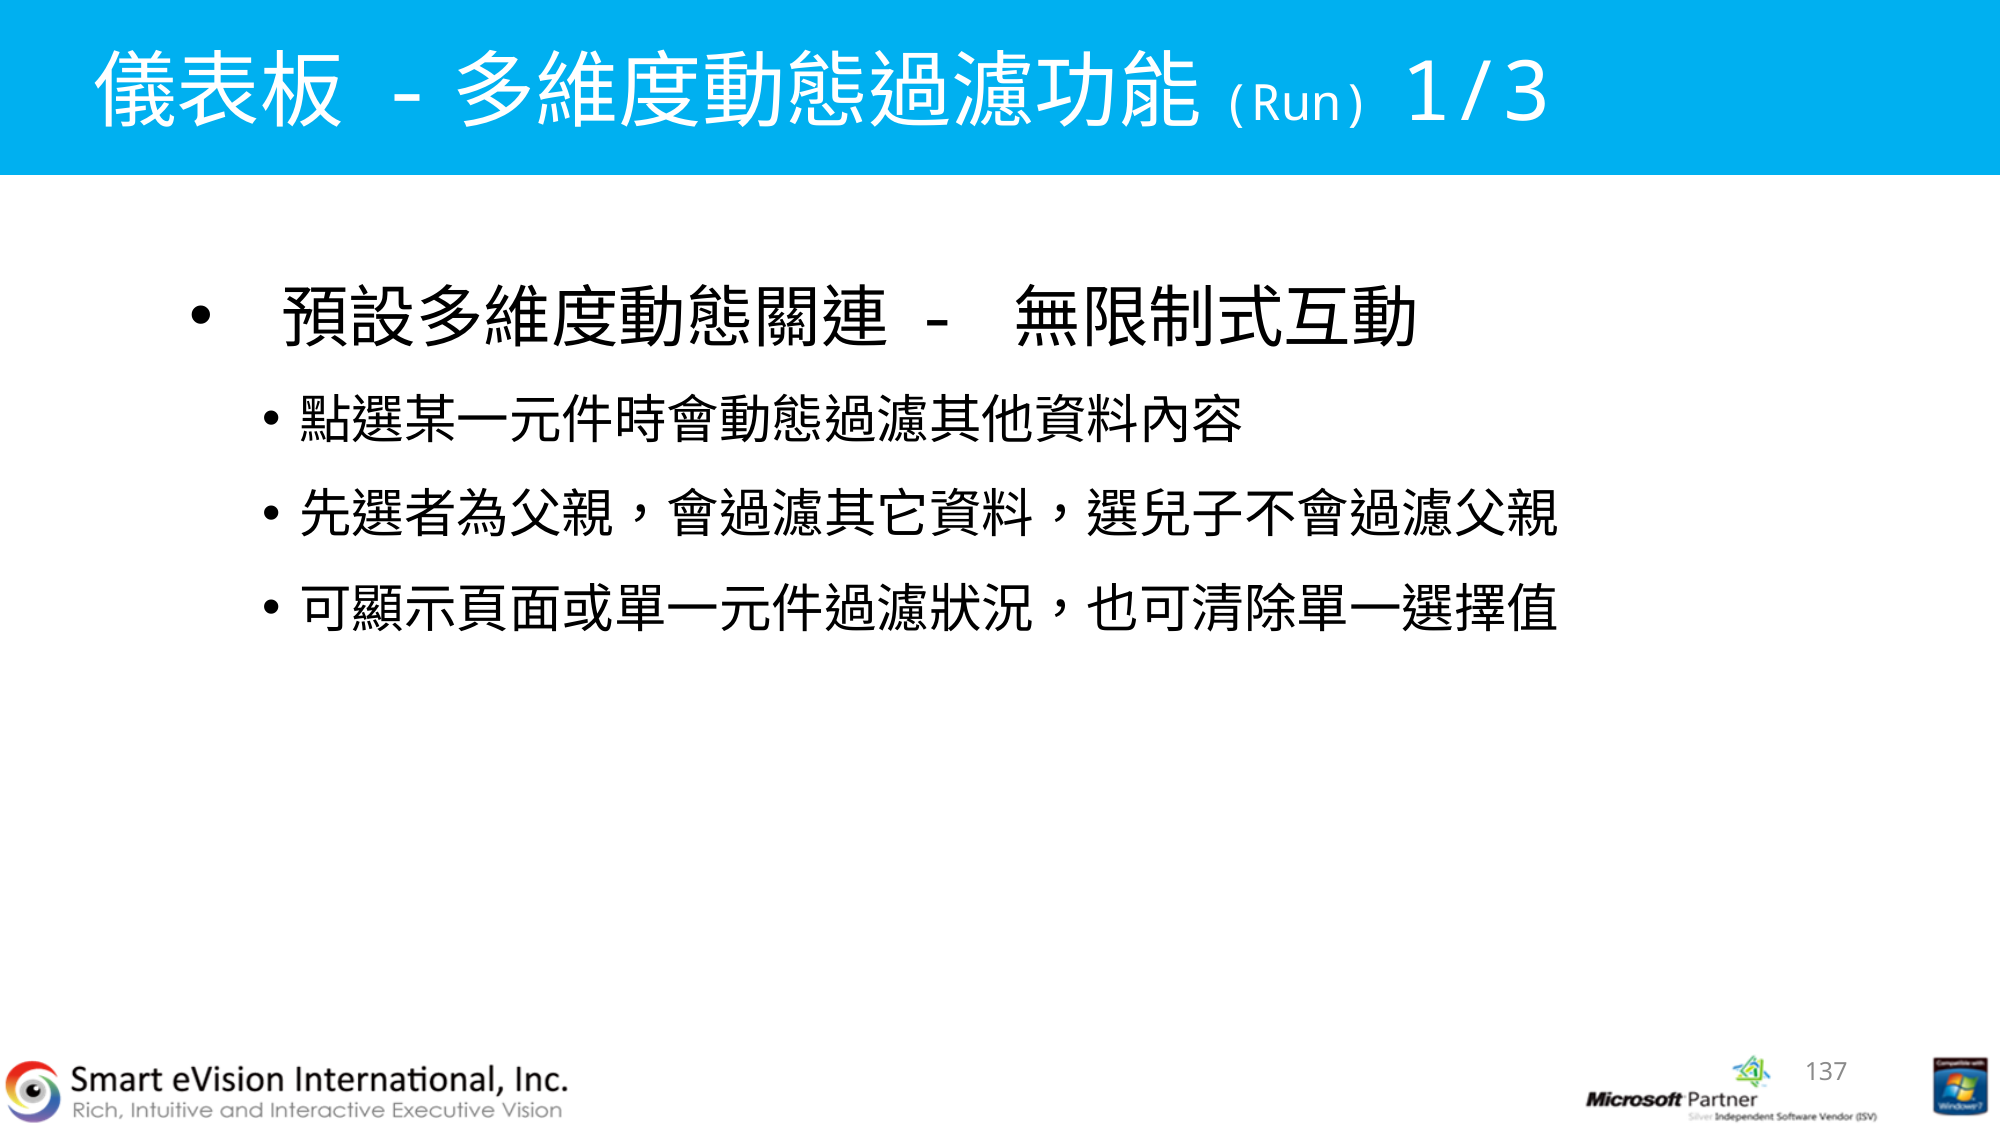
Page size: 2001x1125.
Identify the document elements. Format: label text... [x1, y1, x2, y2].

list 預設多維度動態關連 - 無限制式互動 點選某一元件時會動態過濾其他資料內容 先選者為父親，會過濾其它資料，選兒子不會過濾父親 可顯示頁面或單一元件過濾狀況，也可清除單一選擇值 [174, 225, 1692, 779]
title 儀表板 -多維度動態過濾功能(Run) 1/3 [78, 29, 1843, 145]
slide_number 137 [1325, 1042, 1863, 1103]
